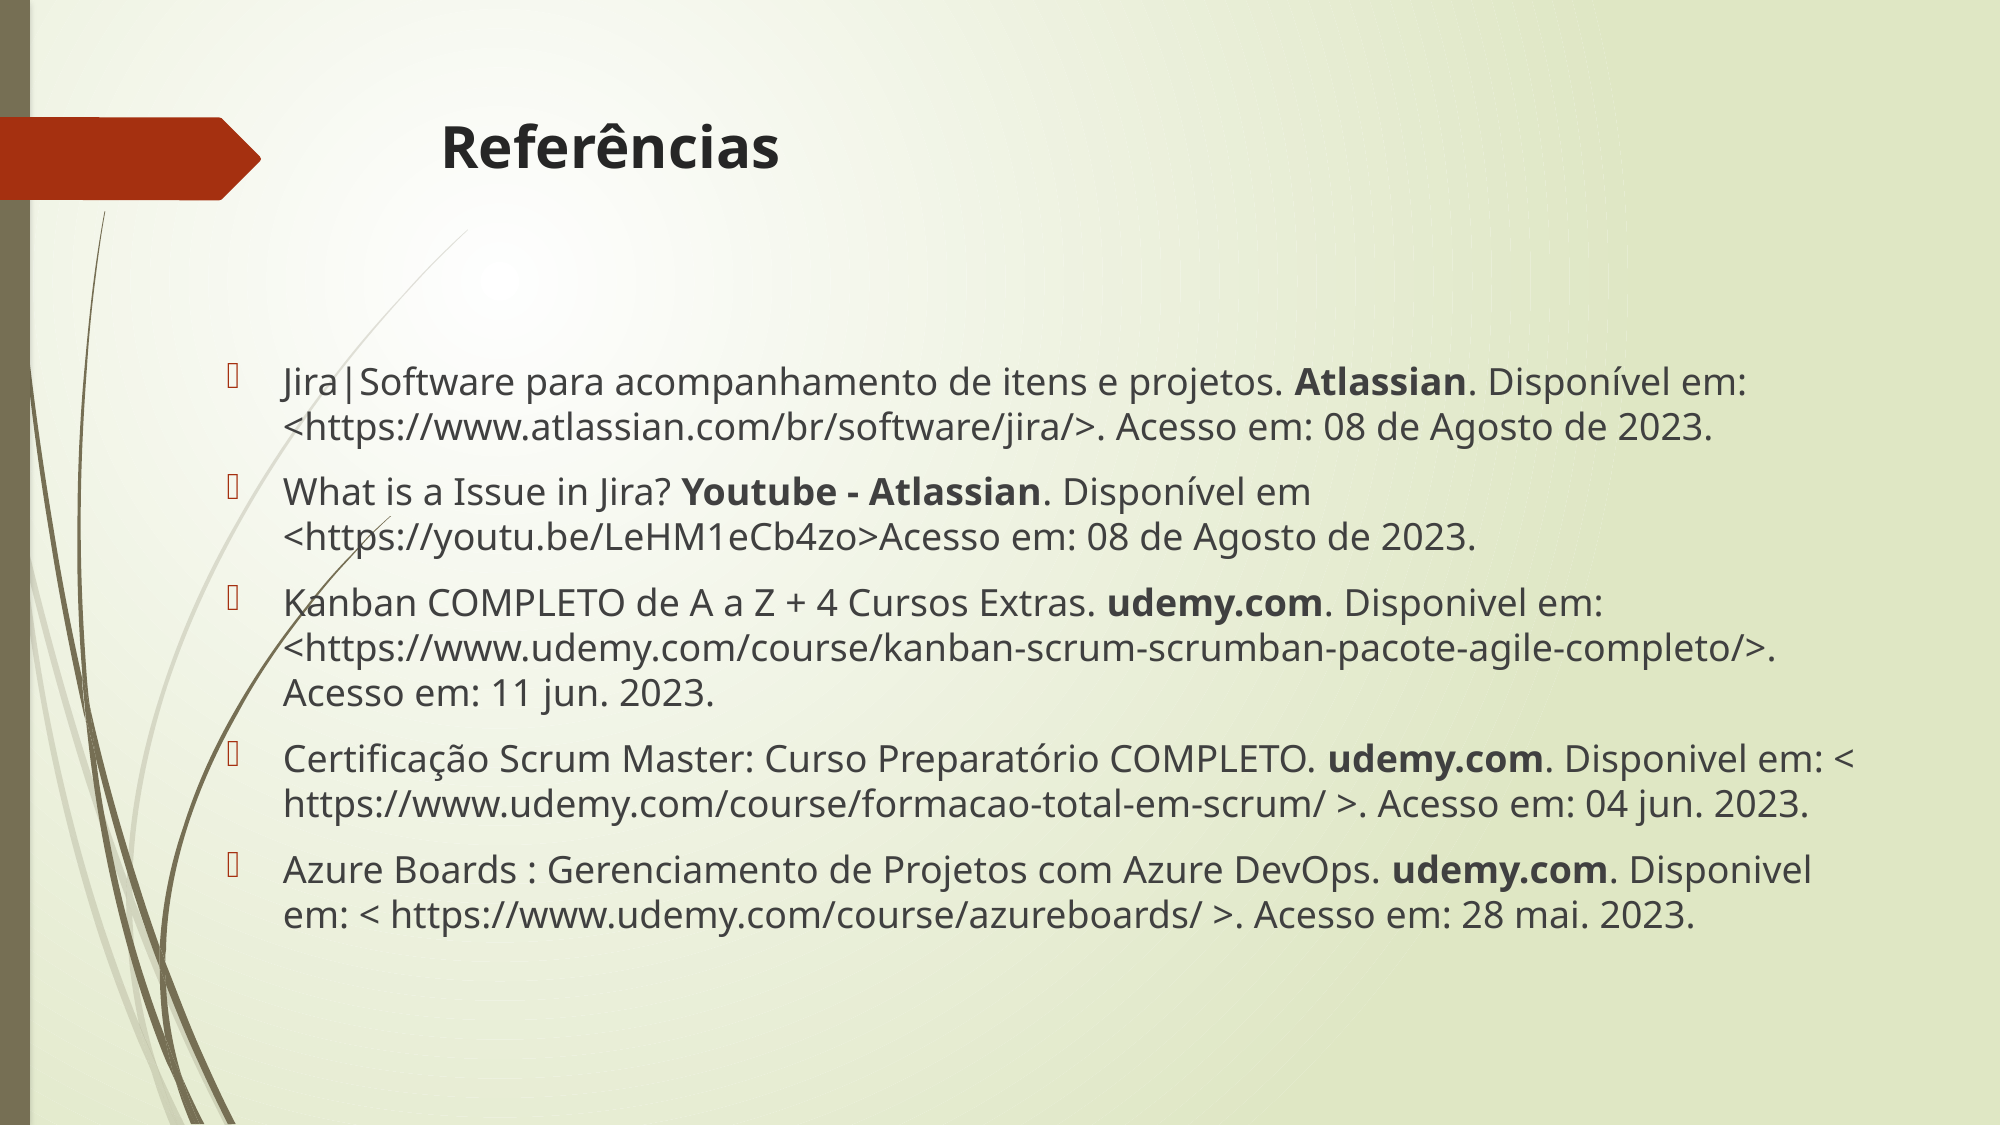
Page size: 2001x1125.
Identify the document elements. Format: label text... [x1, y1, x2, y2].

list Jira|Software para acompanhamento de itens e projetos. Atlassian. Disponível em: <https://www.atlassian.com/br/software/jira/>. Acesso em: 08 de Agosto de 2023. What is a Issue in Jira? Youtube - Atlassian. Disponível em <https://youtu.be/LeHM1eCb4zo>Acesso em: 08 de Agosto de 2023. Kanban COMPLETO de A a Z + 4 Cursos Extras. udemy.com. Disponivel em: <https://www.udemy.com/course/kanban-scrum-scrumban-pacote-agile-completo/>. Acesso em: 11 jun. 2023. Certificação Scrum Master: Curso Preparatório COMPLETO. udemy.com. Disponivel em: < https://www.udemy.com/course/formacao-total-em-scrum/ >. Acesso em: 04 jun. 2023. Azure Boards : Gerenciamento de Projetos com Azure DevOps. udemy.com. Disponivel em: < https://www.udemy.com/course/azureboards/ >. Acesso em: 28 mai. 2023. [211, 350, 1888, 970]
title Referências [425, 102, 1888, 313]
